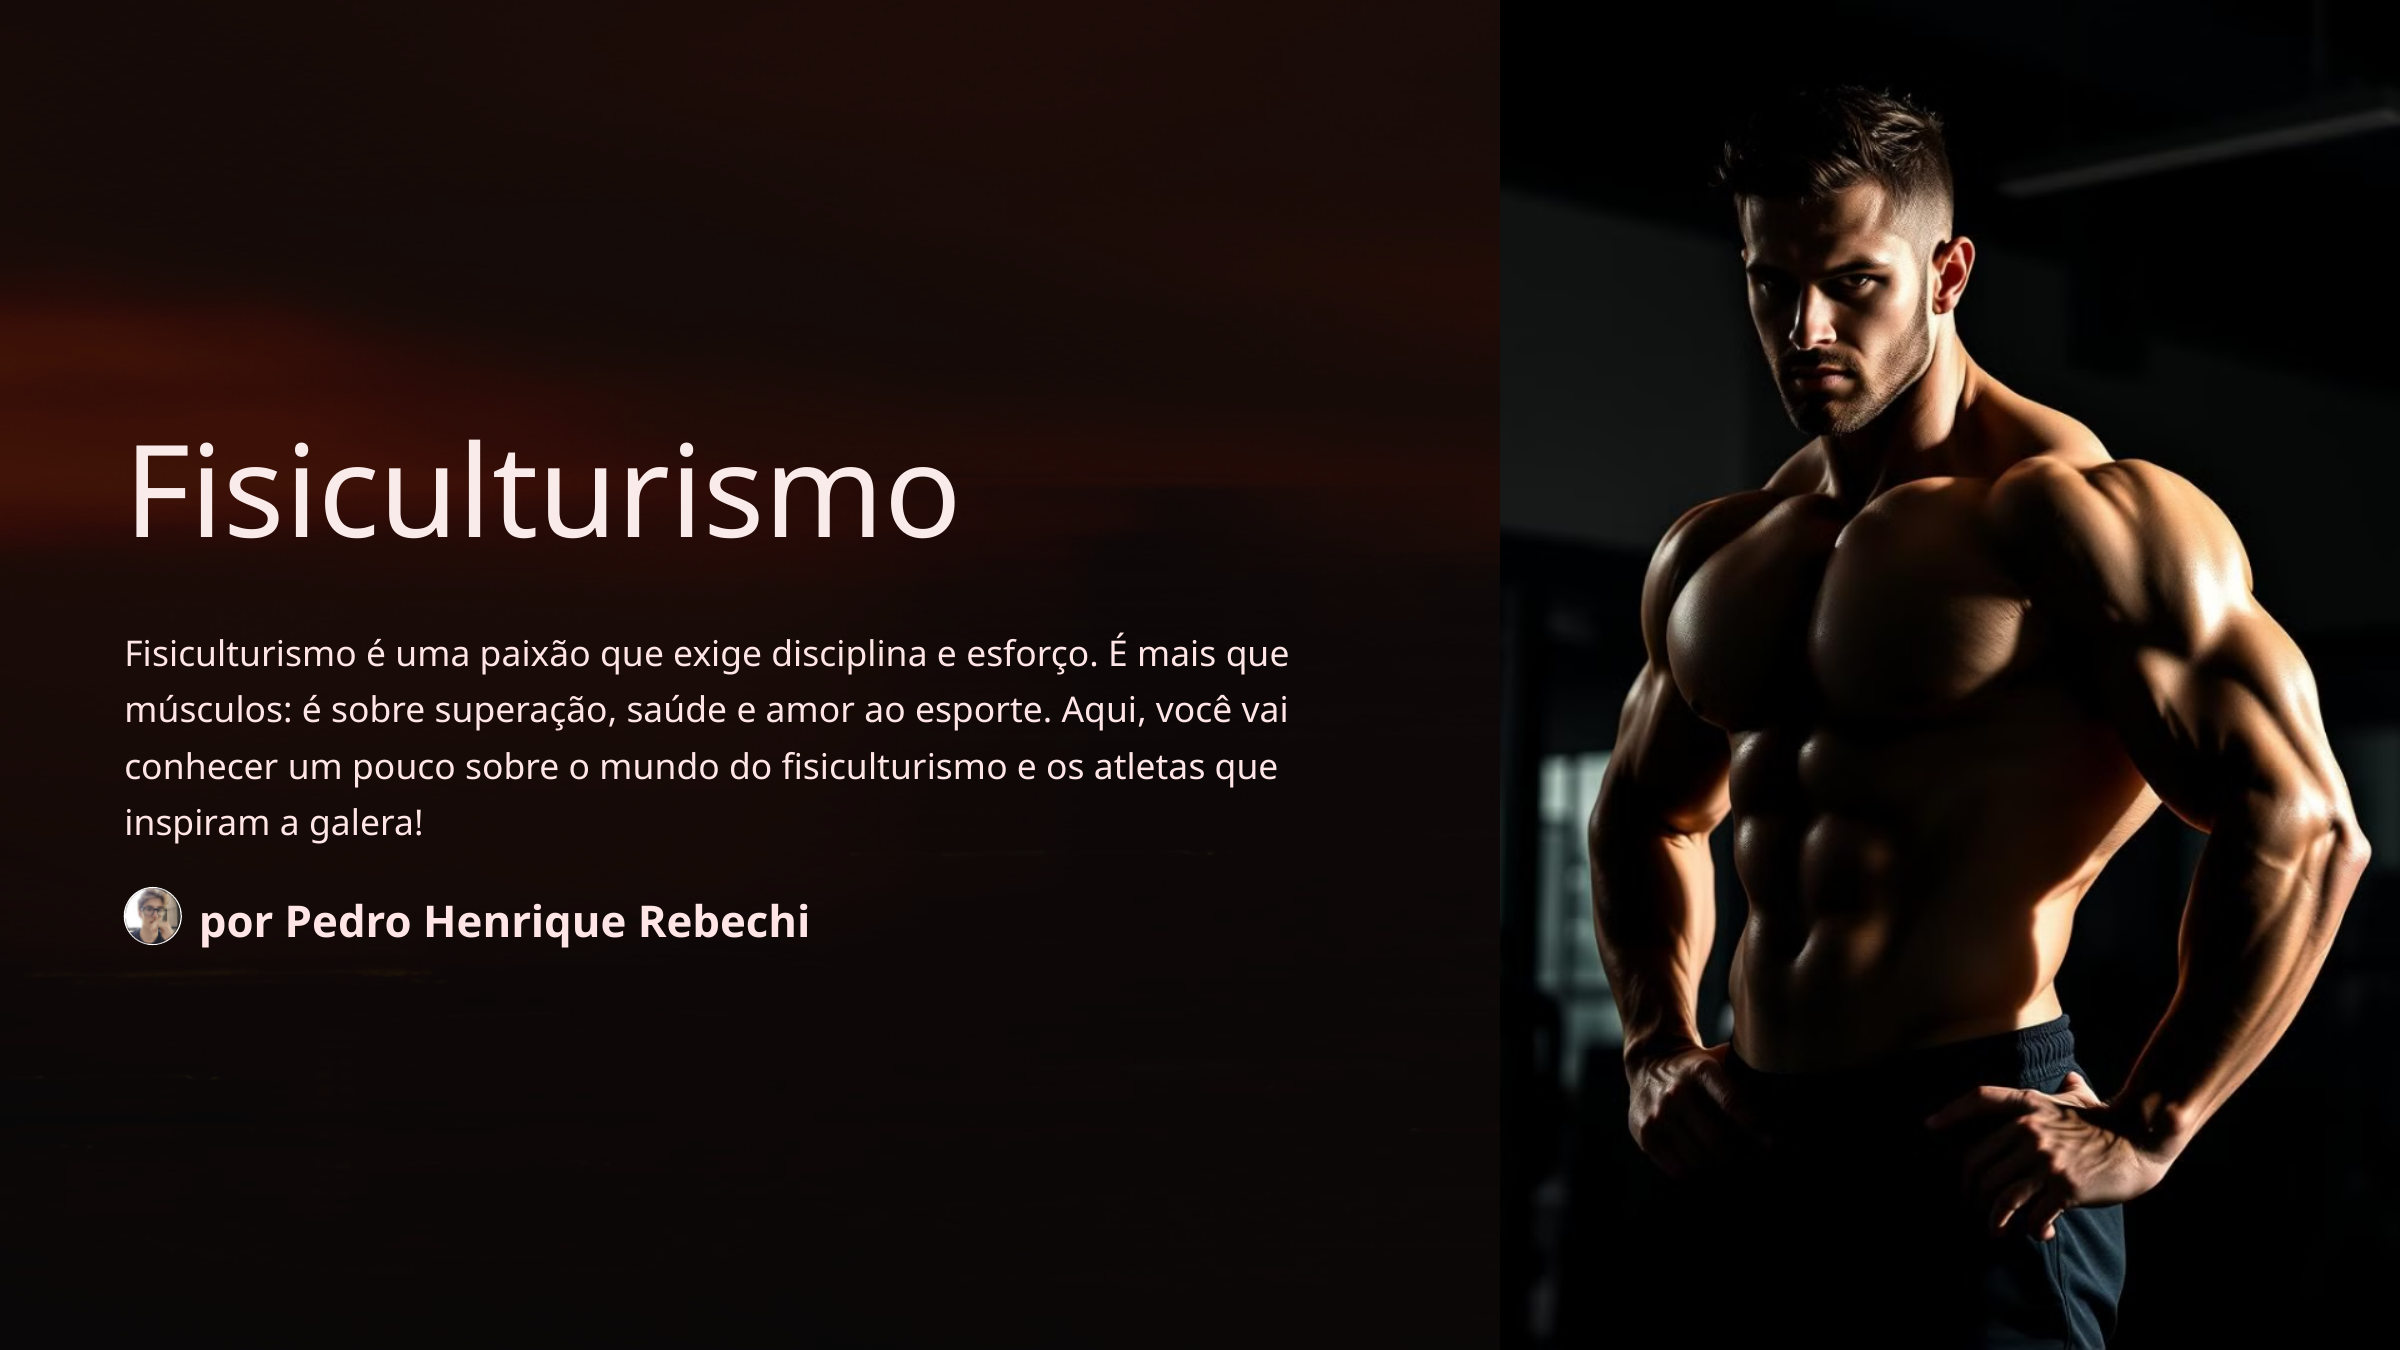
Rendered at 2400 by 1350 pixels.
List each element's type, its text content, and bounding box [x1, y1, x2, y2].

picture [1499, 0, 2400, 1350]
text_box Fisiculturismo [124, 402, 1376, 565]
text_box por Pedro Henrique Rebechi [199, 884, 787, 948]
text_box Fisiculturismo é uma paixão que exige disciplina e esforço. É mais que músculos: é sobre superação, saúde e amor ao esporte. Aqui, você vai conhecer um pouco sobre o mundo do fisiculturismo e os atletas que inspiram a galera! [124, 617, 1376, 845]
picture [125, 888, 180, 944]
